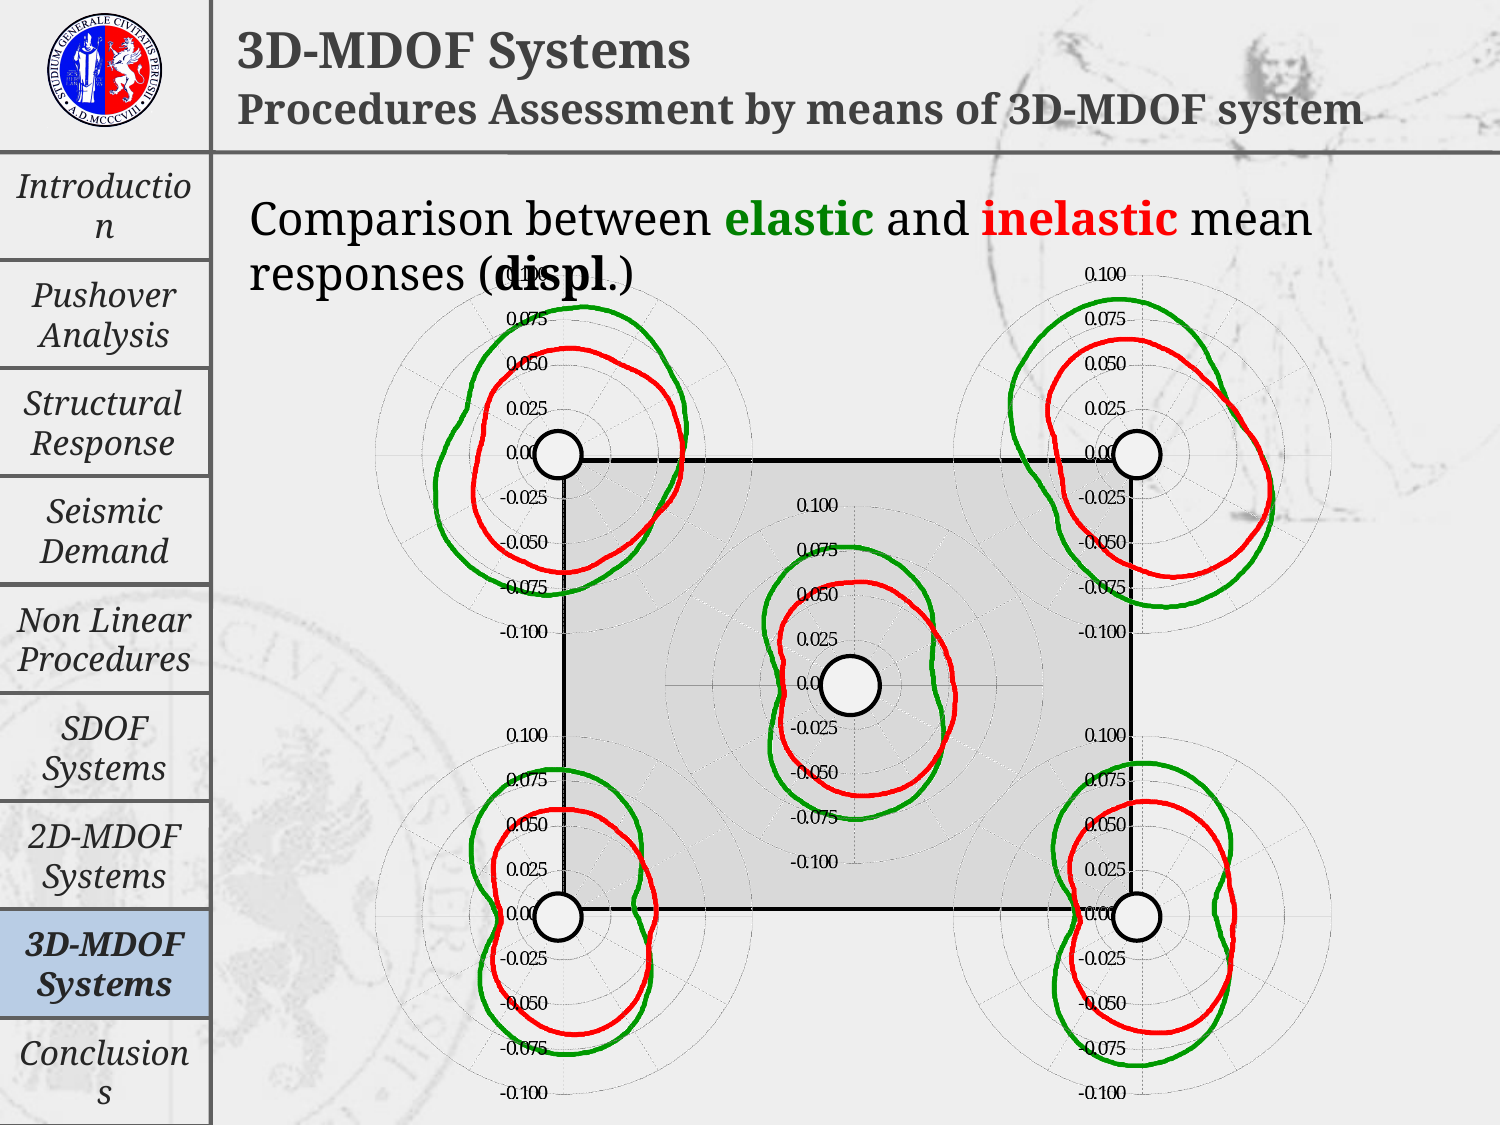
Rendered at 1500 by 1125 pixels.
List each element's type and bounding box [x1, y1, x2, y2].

text_box [0, 0, 1500, 1125]
